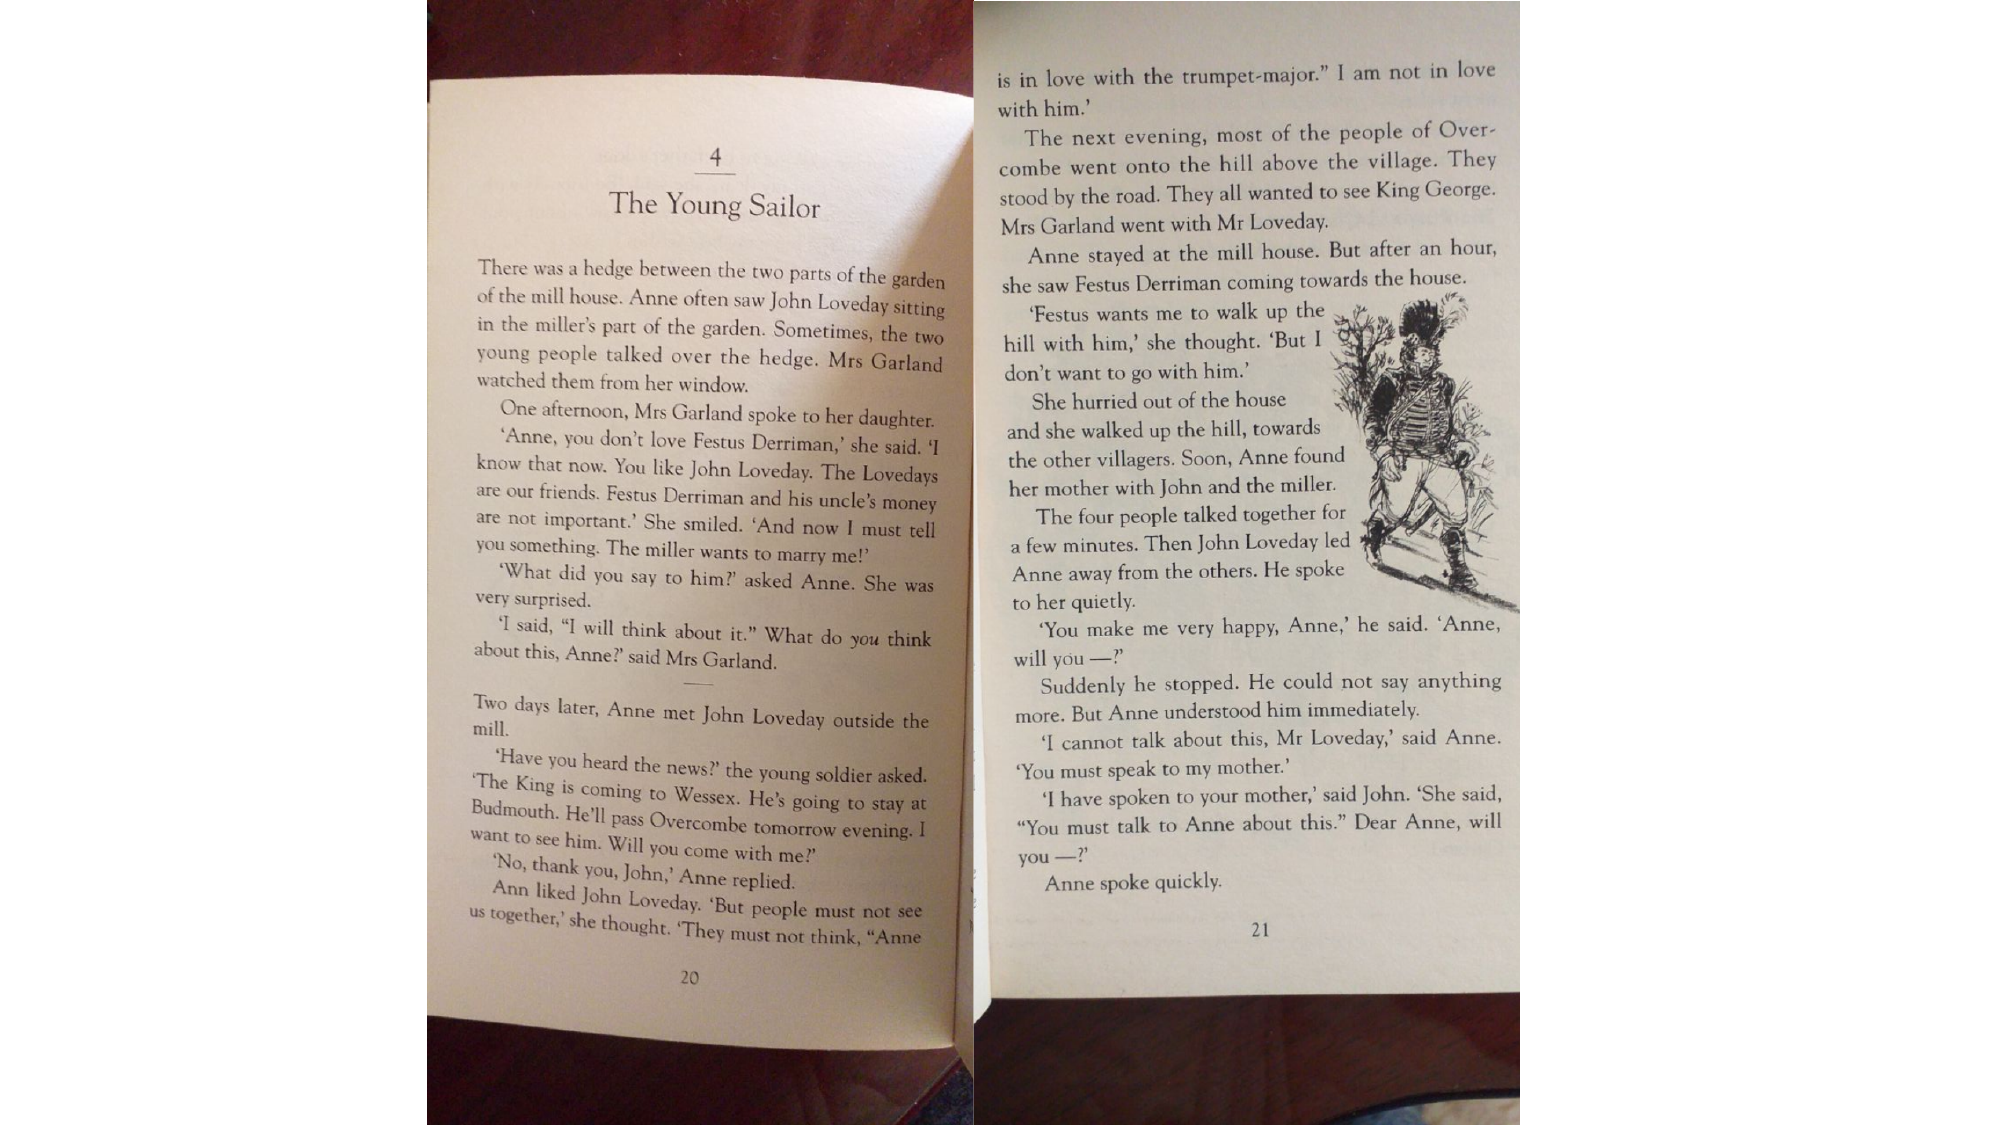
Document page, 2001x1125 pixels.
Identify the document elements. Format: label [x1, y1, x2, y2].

picture [137, 1, 1810, 1124]
